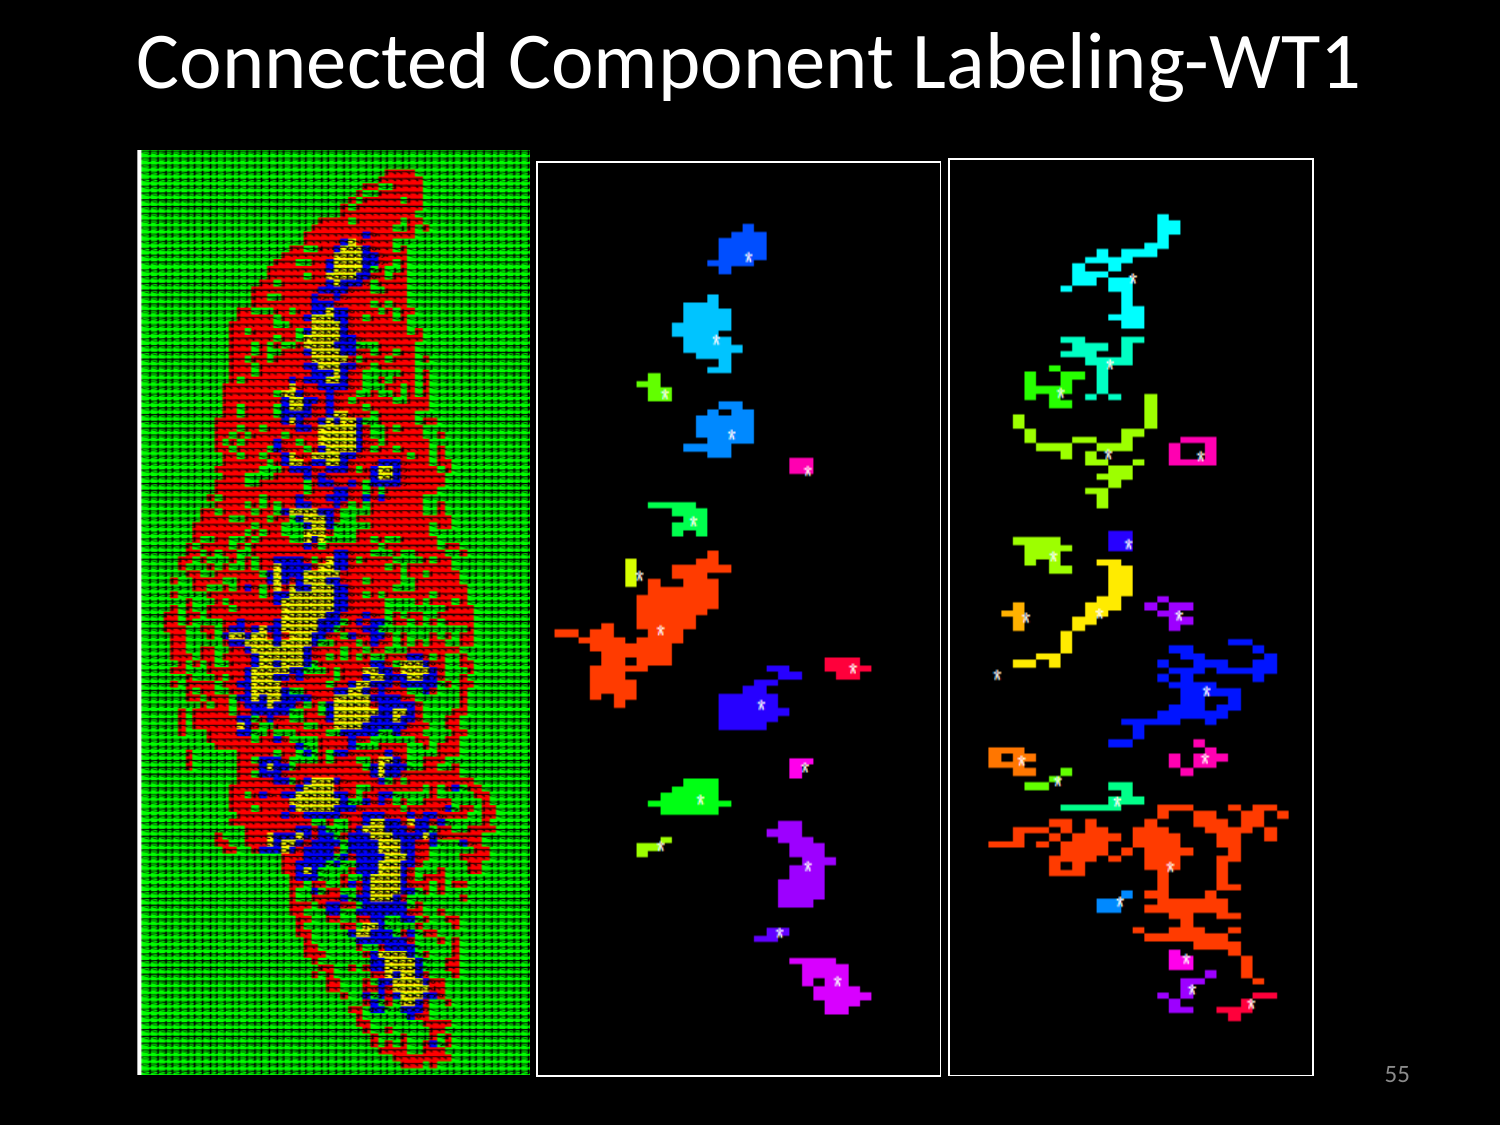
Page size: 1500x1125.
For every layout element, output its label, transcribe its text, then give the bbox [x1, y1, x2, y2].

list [537, 162, 941, 1076]
picture [0, 150, 797, 1075]
slide_number 55 [1074, 1042, 1425, 1103]
title Connected Component Labeling-WT1 [75, 0, 1425, 150]
picture [949, 159, 1313, 1076]
